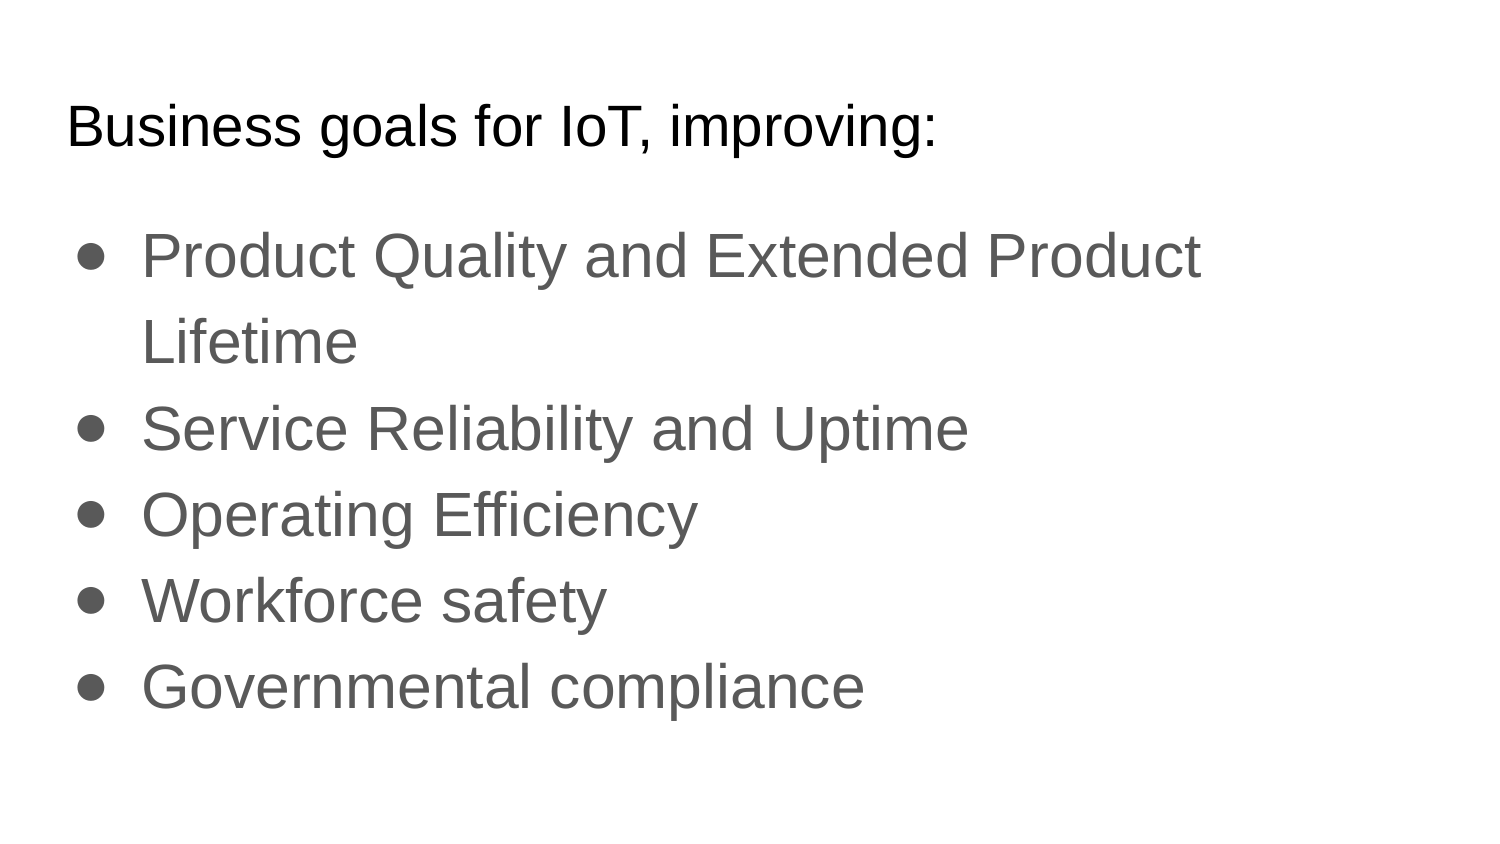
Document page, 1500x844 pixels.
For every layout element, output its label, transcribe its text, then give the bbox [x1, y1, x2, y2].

title Business goals for IoT, improving: [51, 72, 1449, 167]
list Product Quality and Extended Product Lifetime Service Reliability and Uptime Operating Efficiency Workforce safety Governmental compliance [51, 189, 1449, 750]
